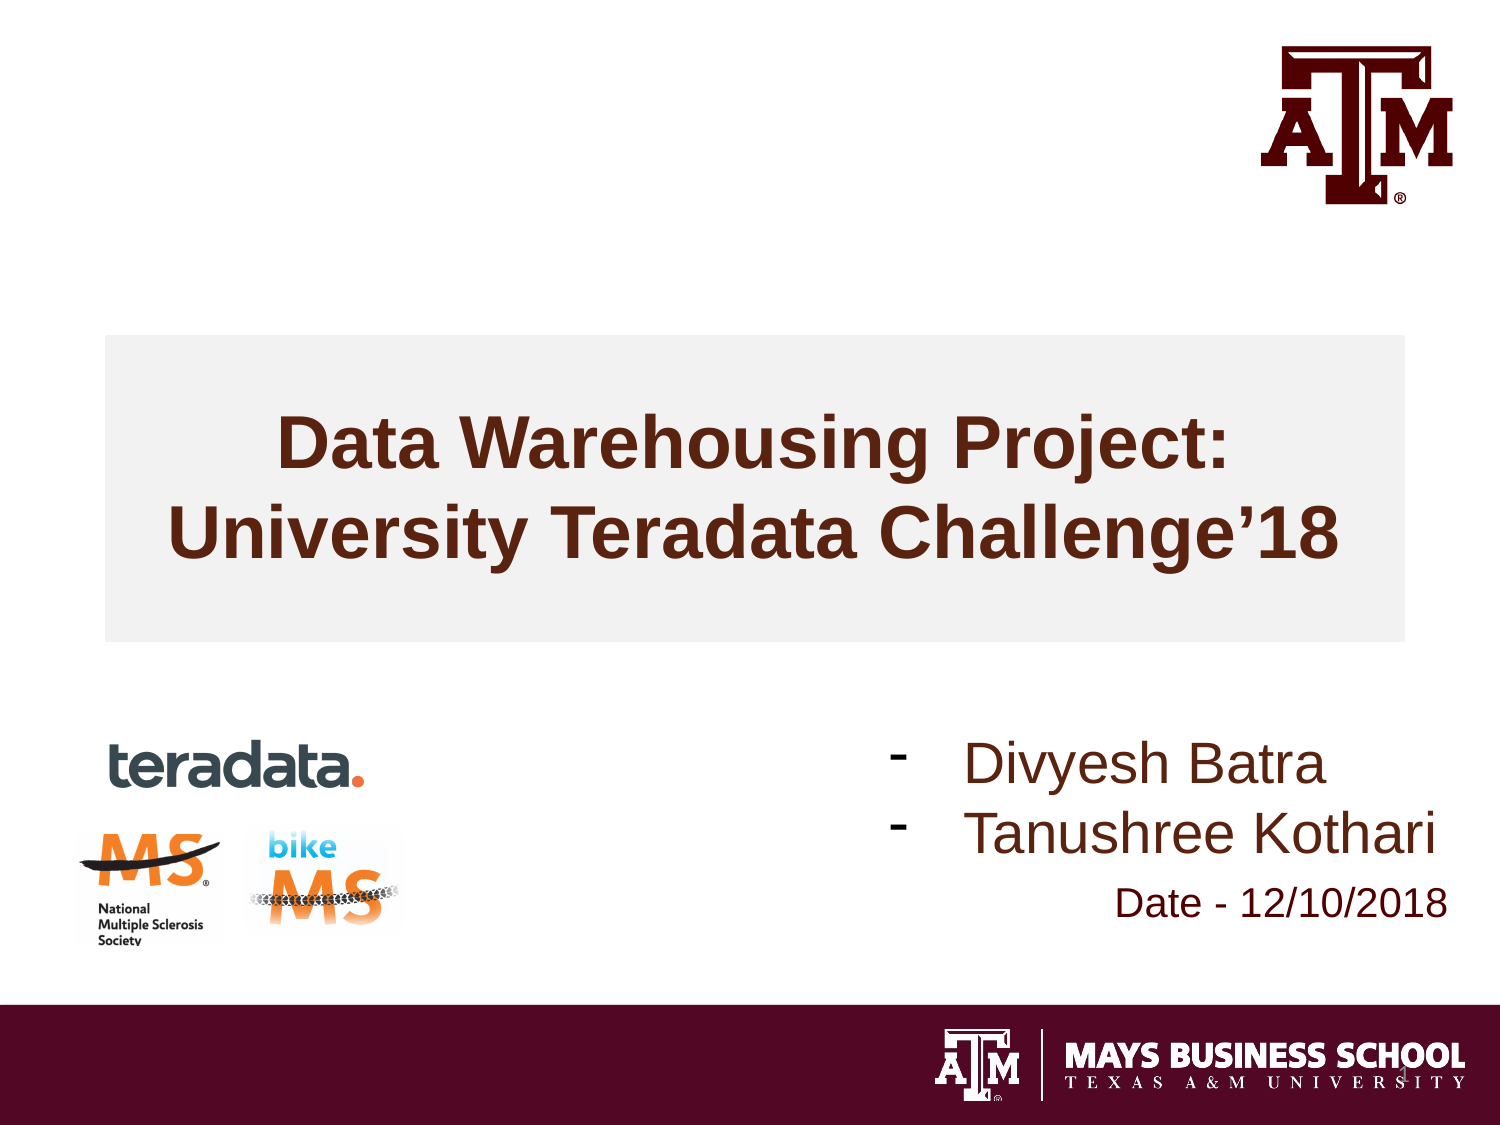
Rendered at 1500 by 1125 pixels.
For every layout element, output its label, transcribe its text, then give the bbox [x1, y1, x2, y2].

picture [935, 1029, 1465, 1101]
picture [75, 834, 224, 946]
text_box Divyesh Batra Tanushree Kothari [874, 718, 1477, 873]
text_box Date - 12/10/2018 [1099, 868, 1500, 934]
picture [1161, 0, 1500, 281]
slide_number 1 [1074, 1042, 1425, 1103]
text_box Data Warehousing Project: University Teradata Challenge’18 [129, 386, 1379, 582]
text_box [105, 335, 1405, 642]
picture [75, 717, 407, 939]
